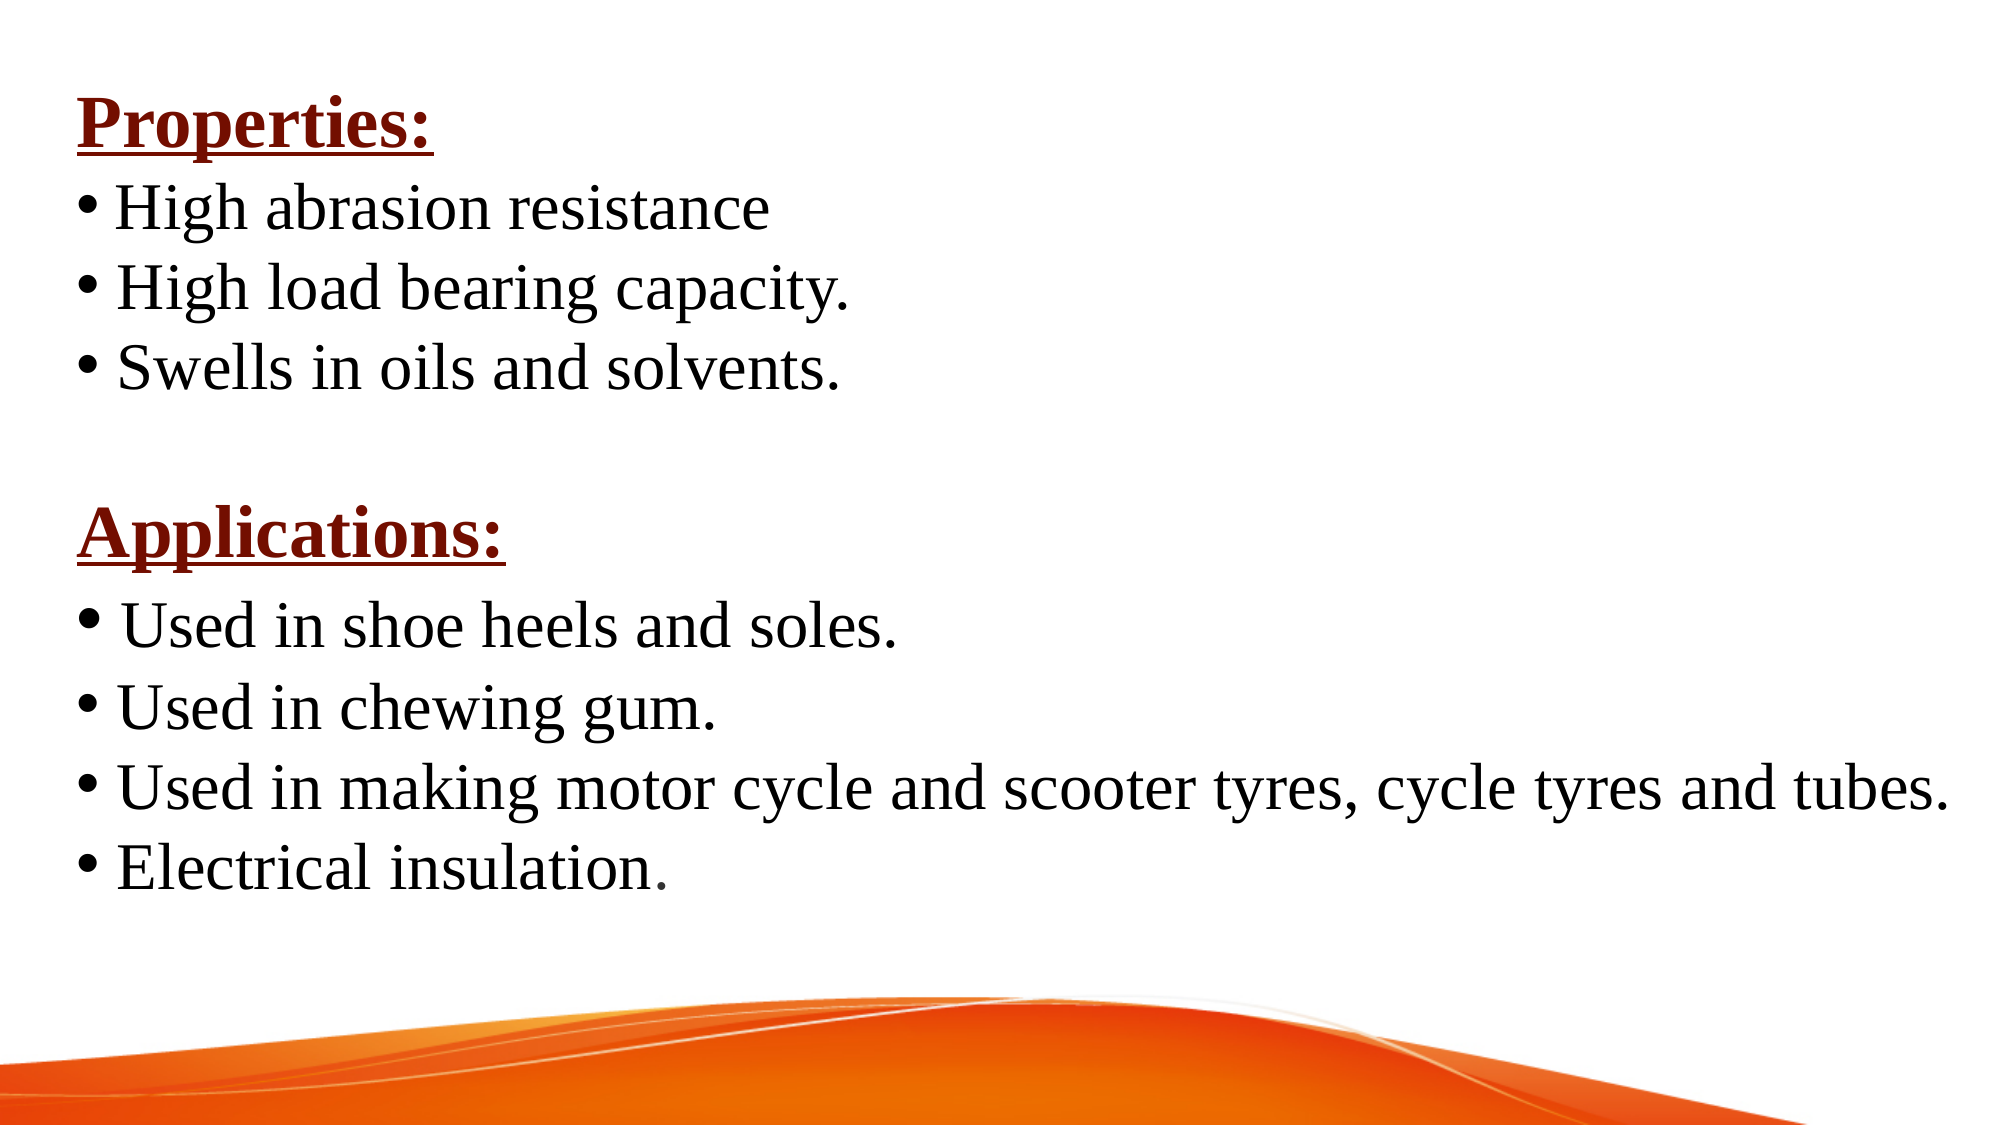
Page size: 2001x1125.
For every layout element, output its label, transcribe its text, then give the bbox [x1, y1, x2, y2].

text_box Properties: High abrasion resistance High load bearing capacity. Swells in oils and solvents. Applications: Used in shoe heels and soles. Used in chewing gum. Used in making motor cycle and scooter tyres, cycle tyres and tubes. Electrical insulation. [61, 65, 1971, 955]
picture [0, 0, 2000, 1125]
